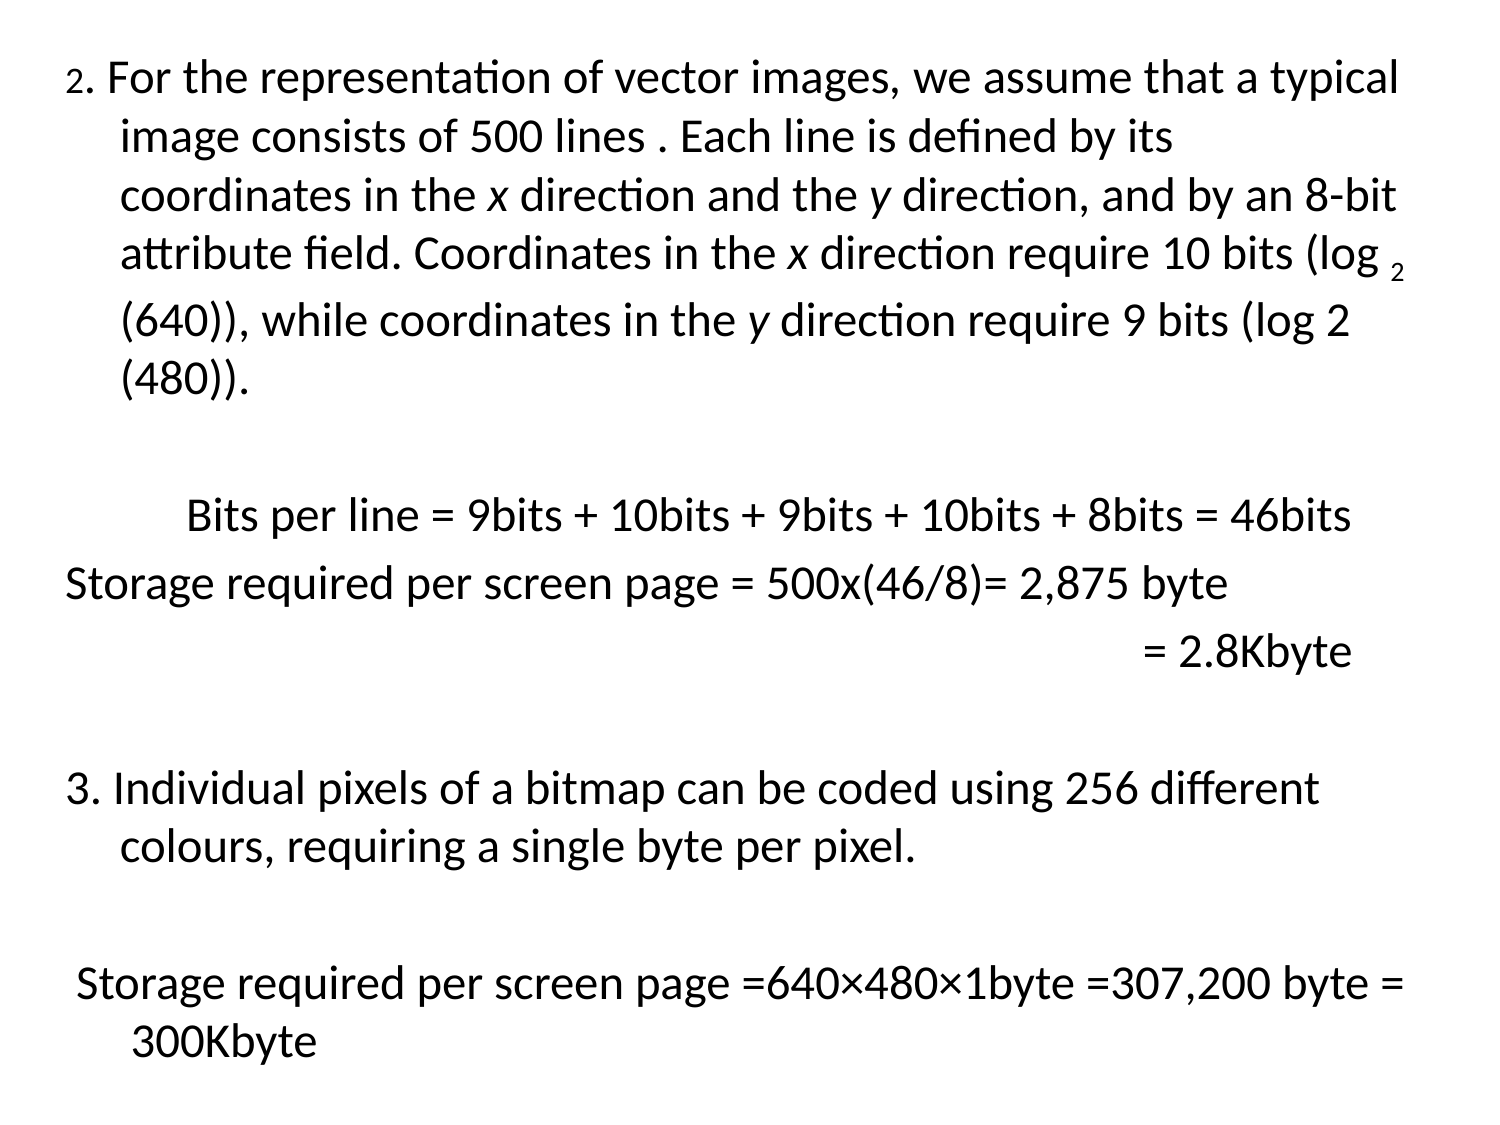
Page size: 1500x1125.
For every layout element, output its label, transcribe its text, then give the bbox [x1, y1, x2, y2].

list 2. For the representation of vector images, we assume that a typical image consists of 500 lines . Each line is defined by its coordinates in the x direction and the y direction, and by an 8-bit attribute field. Coordinates in the x direction require 10 bits (log 2 (640)), while coordinates in the y direction require 9 bits (log 2 (480)). Bits per line = 9bits + 10bits + 9bits + 10bits + 8bits = 46bits Storage required per screen page = 500x(46/8)= 2,875 byte = 2.8Kbyte 3. Individual pixels of a bitmap can be coded using 256 different colours, requiring a single byte per pixel. Storage required per screen page =640×480×1byte =307,200 byte = 300Kbyte [50, 37, 1425, 1088]
